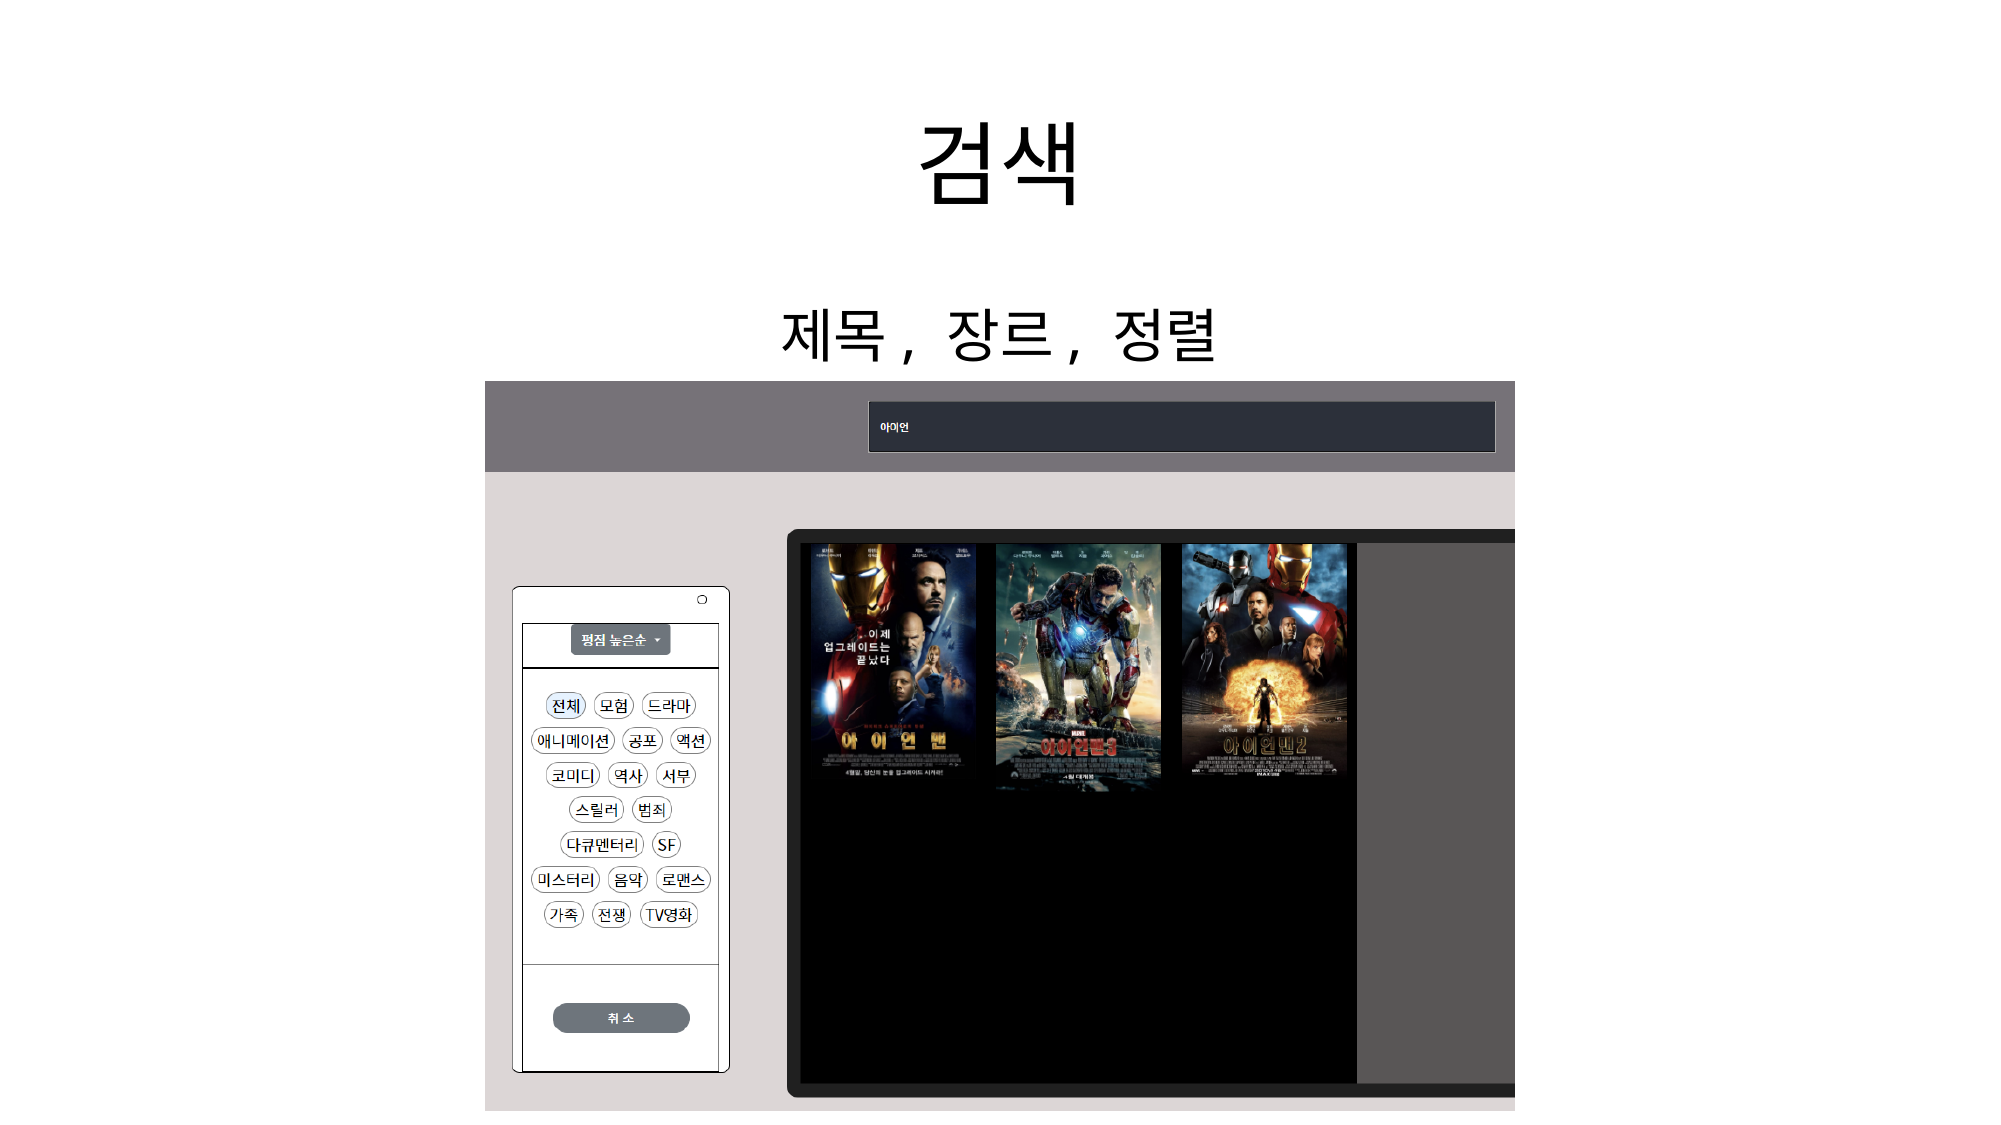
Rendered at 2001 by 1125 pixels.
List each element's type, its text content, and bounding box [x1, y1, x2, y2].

list 제목, 장르, 정렬 [137, 299, 1863, 1014]
picture [485, 381, 1515, 1111]
title 검색 [137, 59, 1863, 278]
